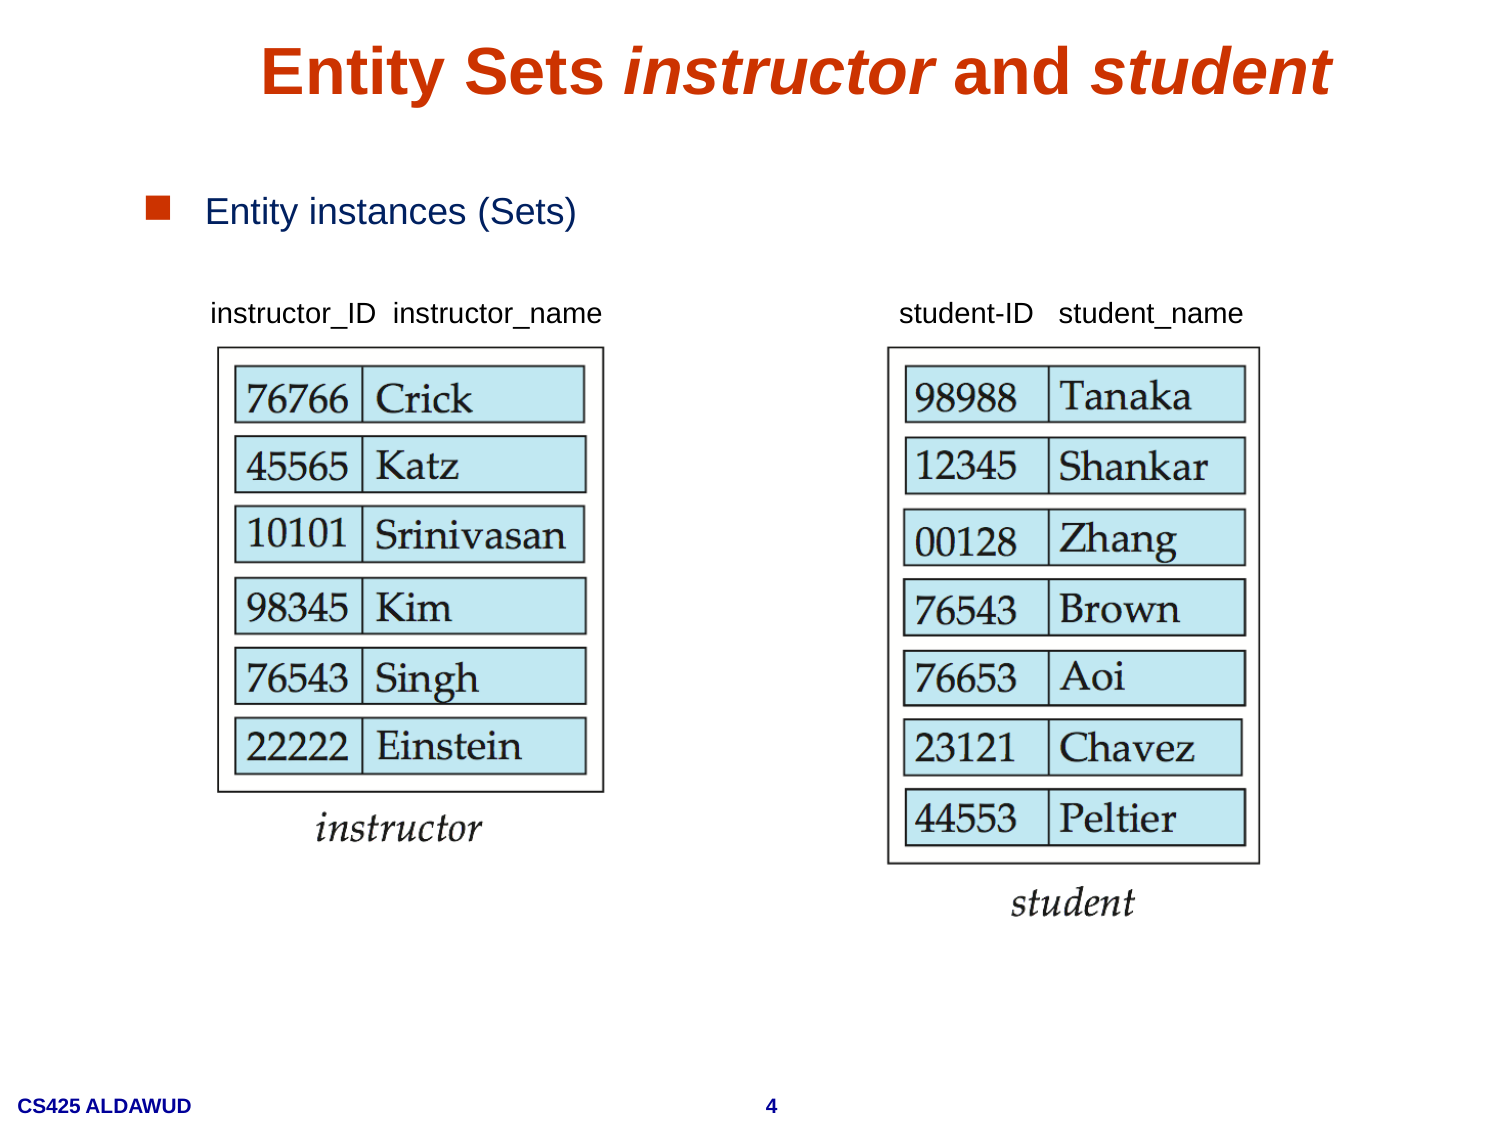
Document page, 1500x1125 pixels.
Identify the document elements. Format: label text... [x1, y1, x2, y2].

text_box instructor_ID instructor_name student-ID student_name [195, 287, 1407, 337]
title Entity Sets instructor and student [133, 14, 1459, 116]
list Entity instances (Sets) [133, 179, 1391, 984]
picture [217, 346, 1261, 928]
